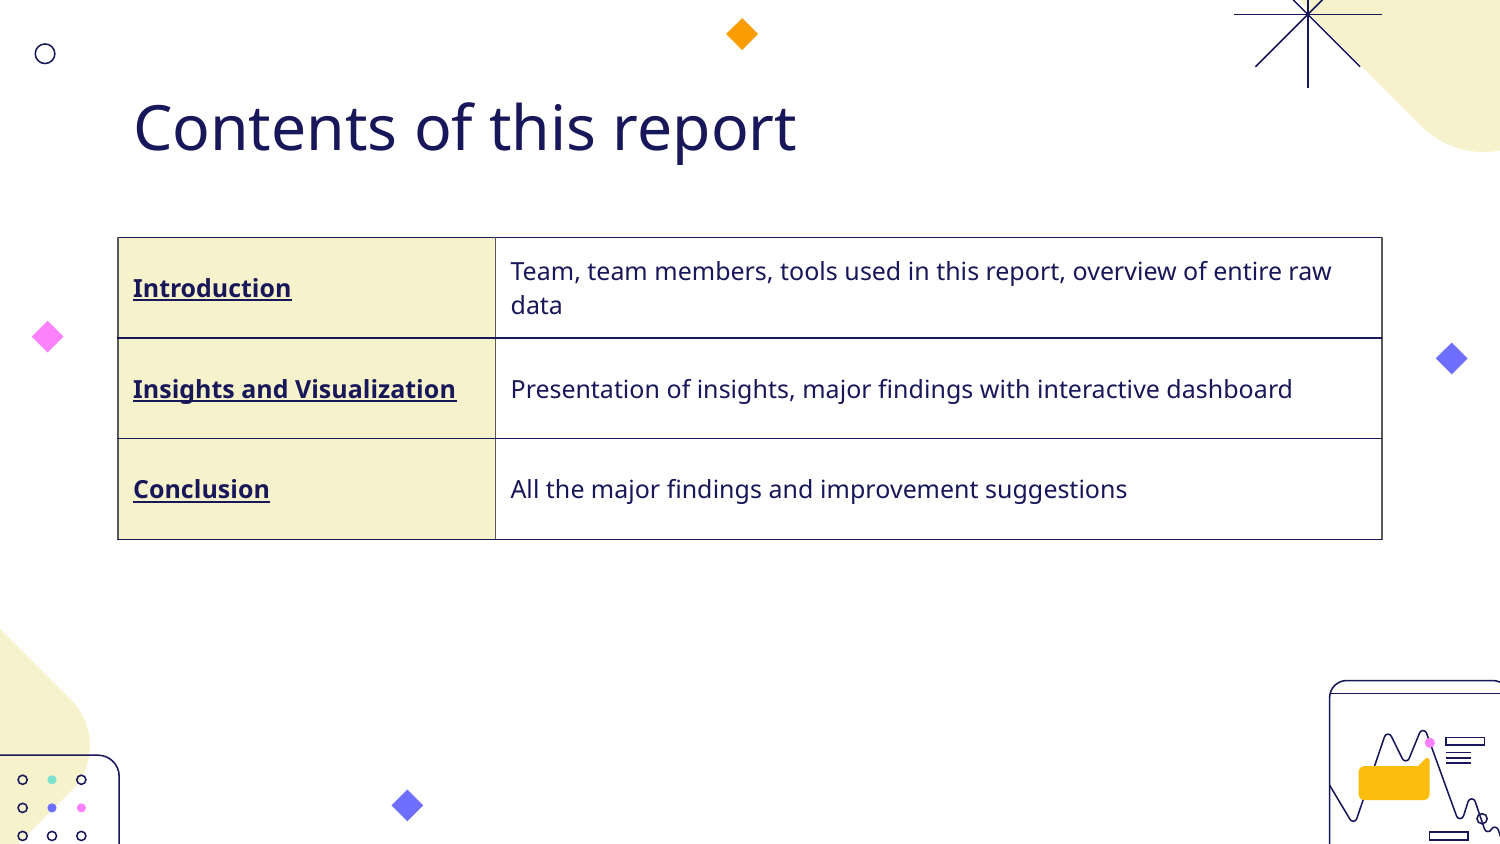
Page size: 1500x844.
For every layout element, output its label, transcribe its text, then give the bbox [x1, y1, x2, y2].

table_header Team, team members, tools used in this report, overview of entire raw data [496, 238, 1381, 337]
table_cell Insights and Visualization [119, 339, 495, 438]
table_header Introduction [119, 238, 495, 337]
table_cell Presentation of insights, major findings with interactive dashboard [496, 339, 1381, 438]
table_cell Conclusion [119, 439, 495, 539]
title Contents of this report [118, 72, 1382, 167]
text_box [0, 754, 120, 844]
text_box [1329, 680, 1500, 844]
table_cell All the major findings and improvement suggestions [496, 439, 1381, 539]
